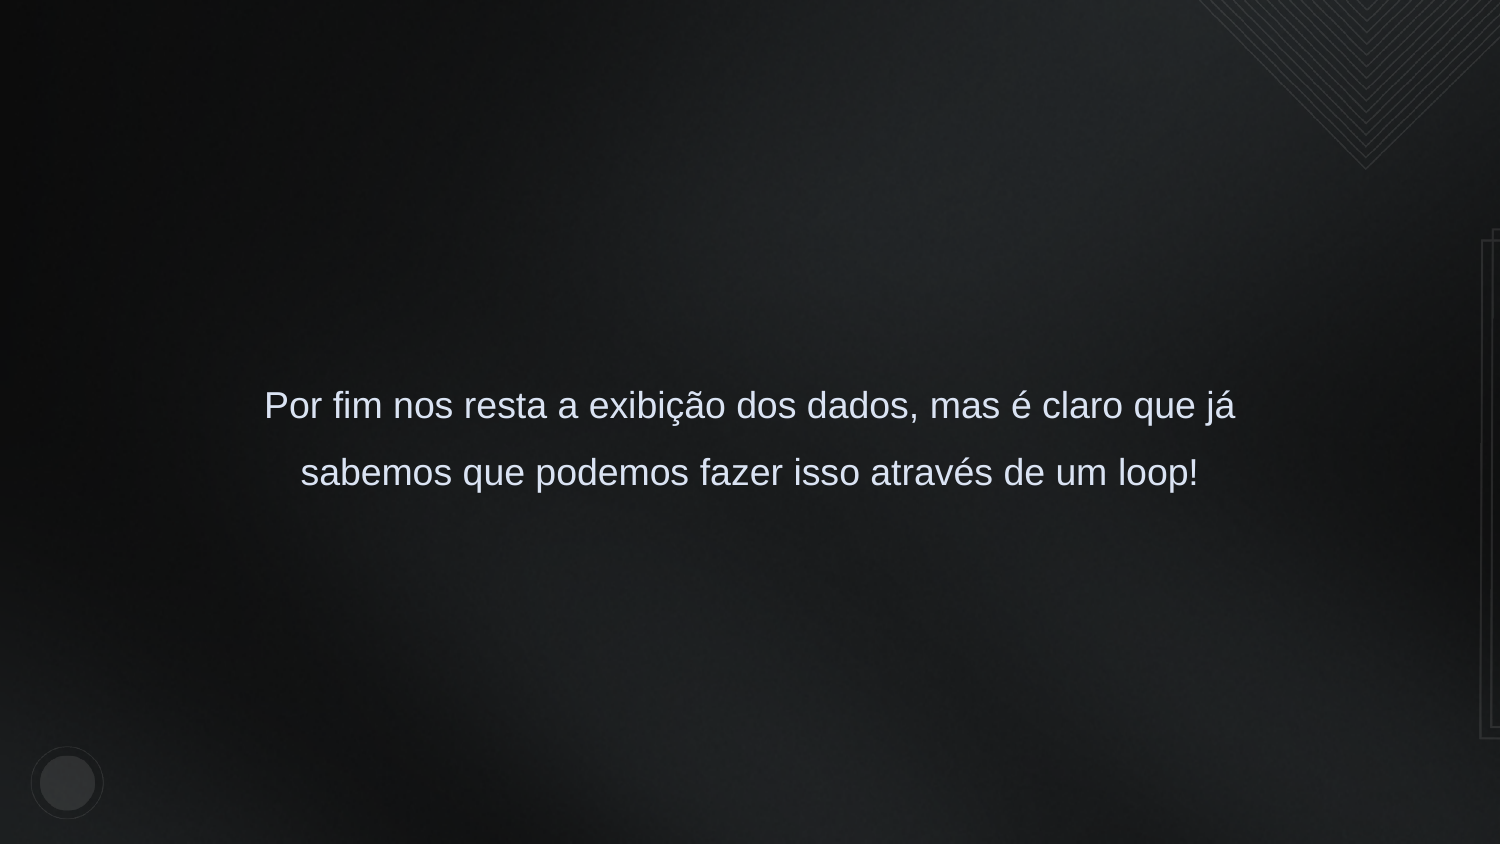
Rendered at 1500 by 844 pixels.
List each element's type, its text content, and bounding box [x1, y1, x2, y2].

picture [0, 0, 1500, 844]
text_box Por fim nos resta a exibição dos dados, mas é claro que já sabemos que podemos fazer isso através de um loop! [203, 350, 1297, 501]
